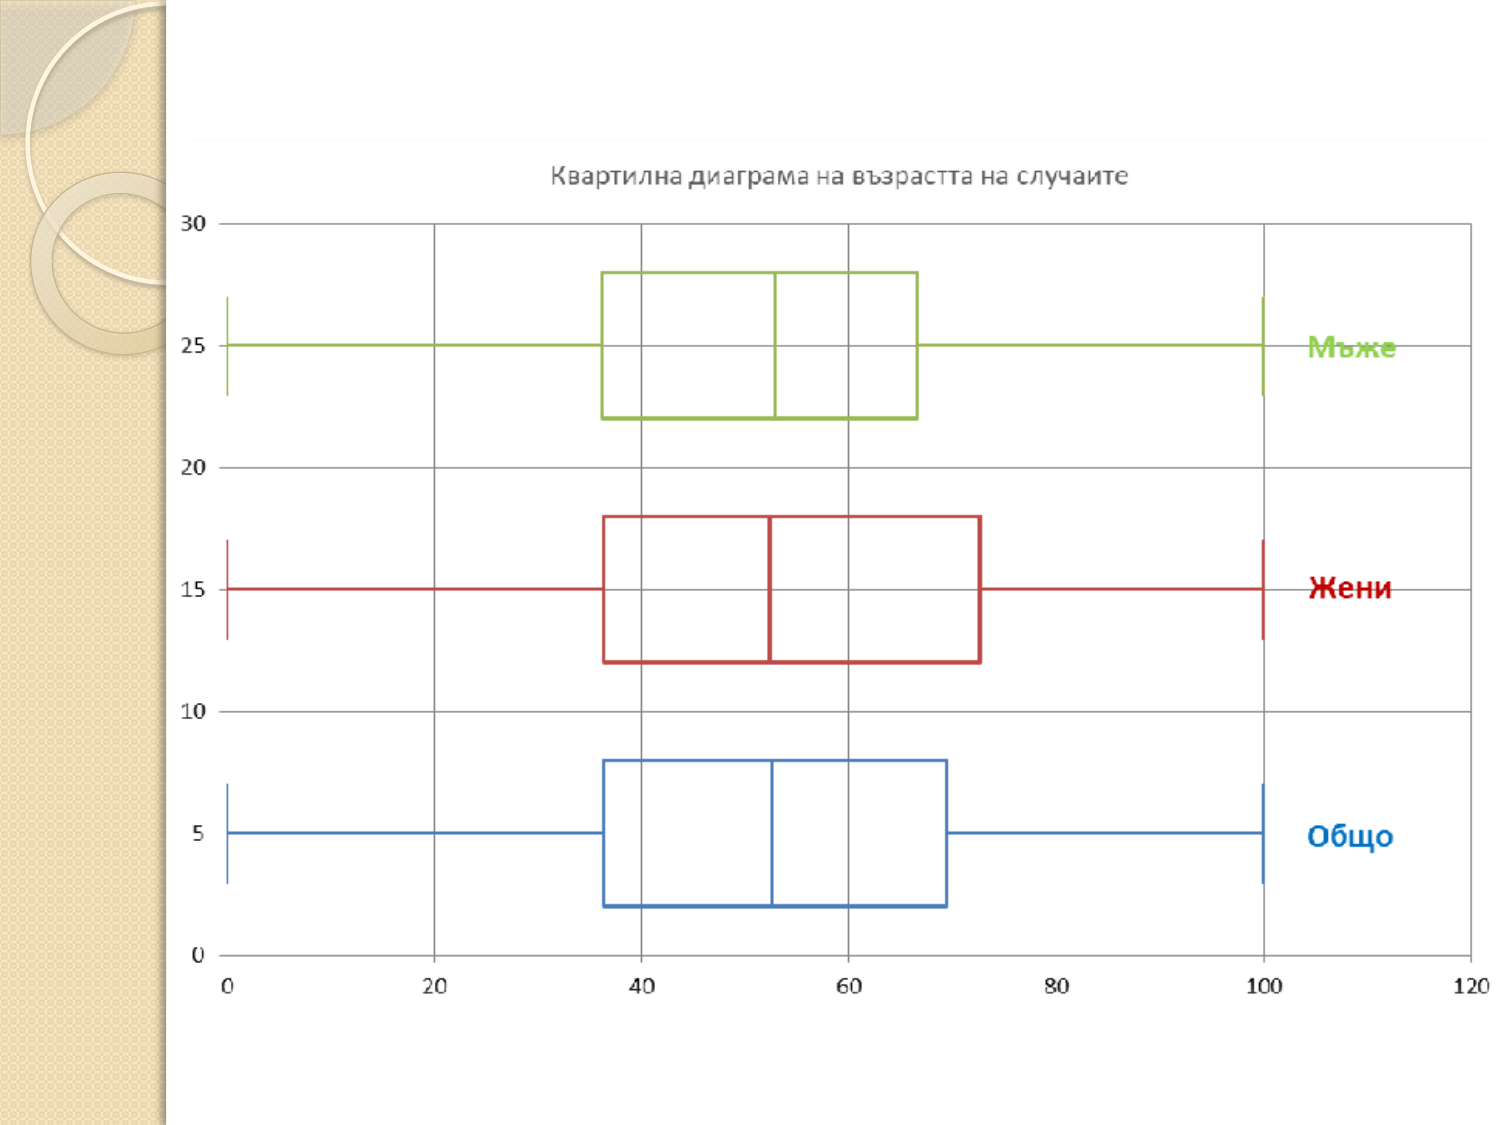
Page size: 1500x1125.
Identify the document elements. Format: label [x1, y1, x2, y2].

picture [162, 137, 1500, 1018]
